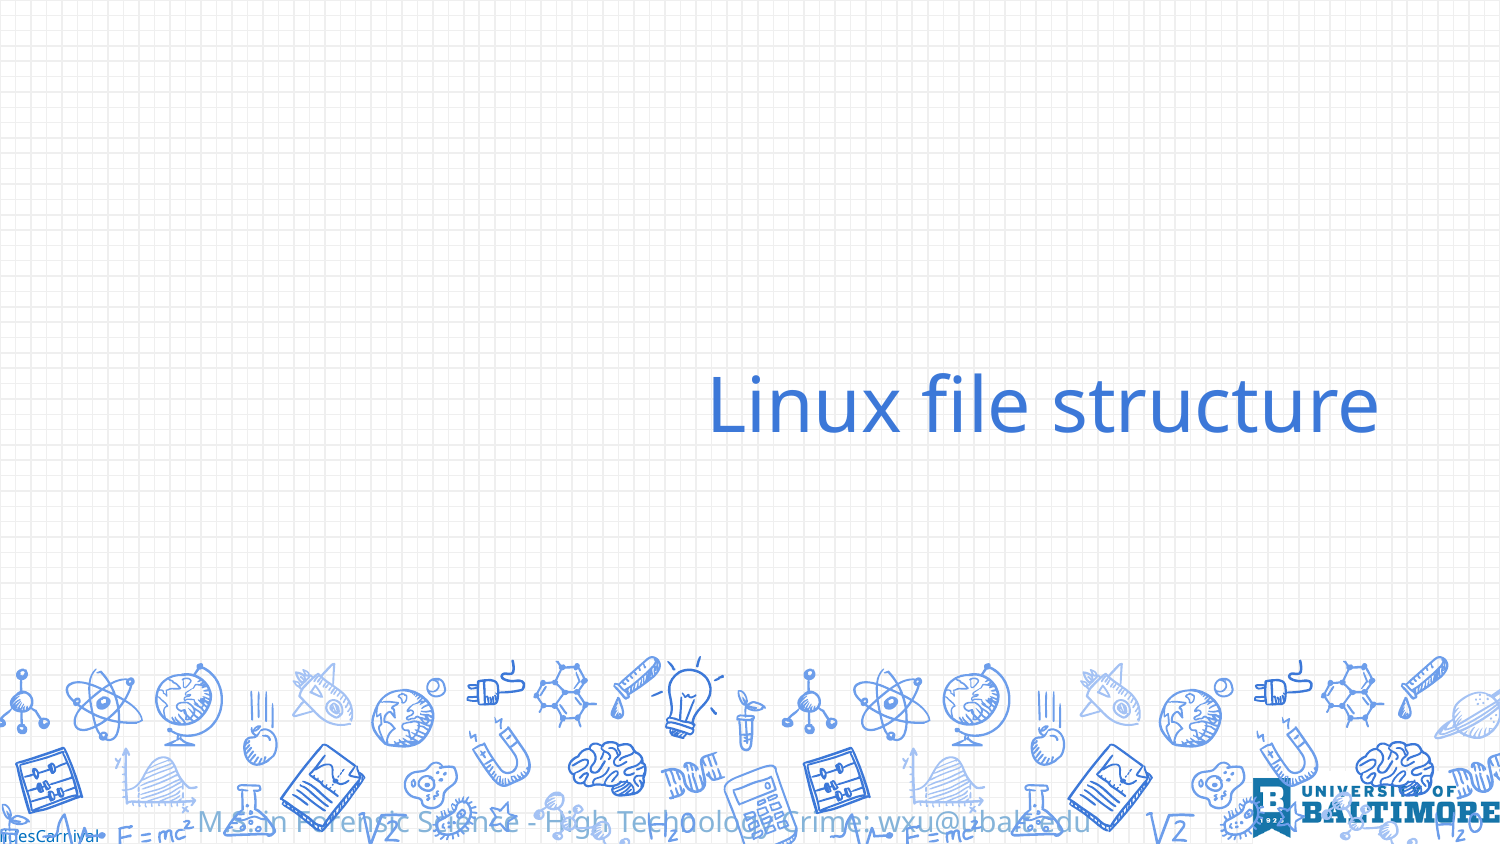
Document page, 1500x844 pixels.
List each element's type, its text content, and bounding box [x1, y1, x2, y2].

picture [1342, 796, 1349, 806]
picture [1481, 771, 1489, 788]
title Linux file structure [526, 272, 1397, 463]
picture [1394, 771, 1431, 791]
picture [1471, 771, 1479, 786]
picture [1423, 777, 1429, 784]
picture [1283, 771, 1308, 783]
picture [1282, 807, 1299, 827]
picture [1253, 804, 1257, 821]
picture [1354, 819, 1361, 827]
picture [1382, 771, 1399, 783]
picture [1363, 771, 1393, 785]
picture [1388, 823, 1396, 835]
picture [1479, 779, 1483, 790]
picture [1253, 771, 1500, 844]
